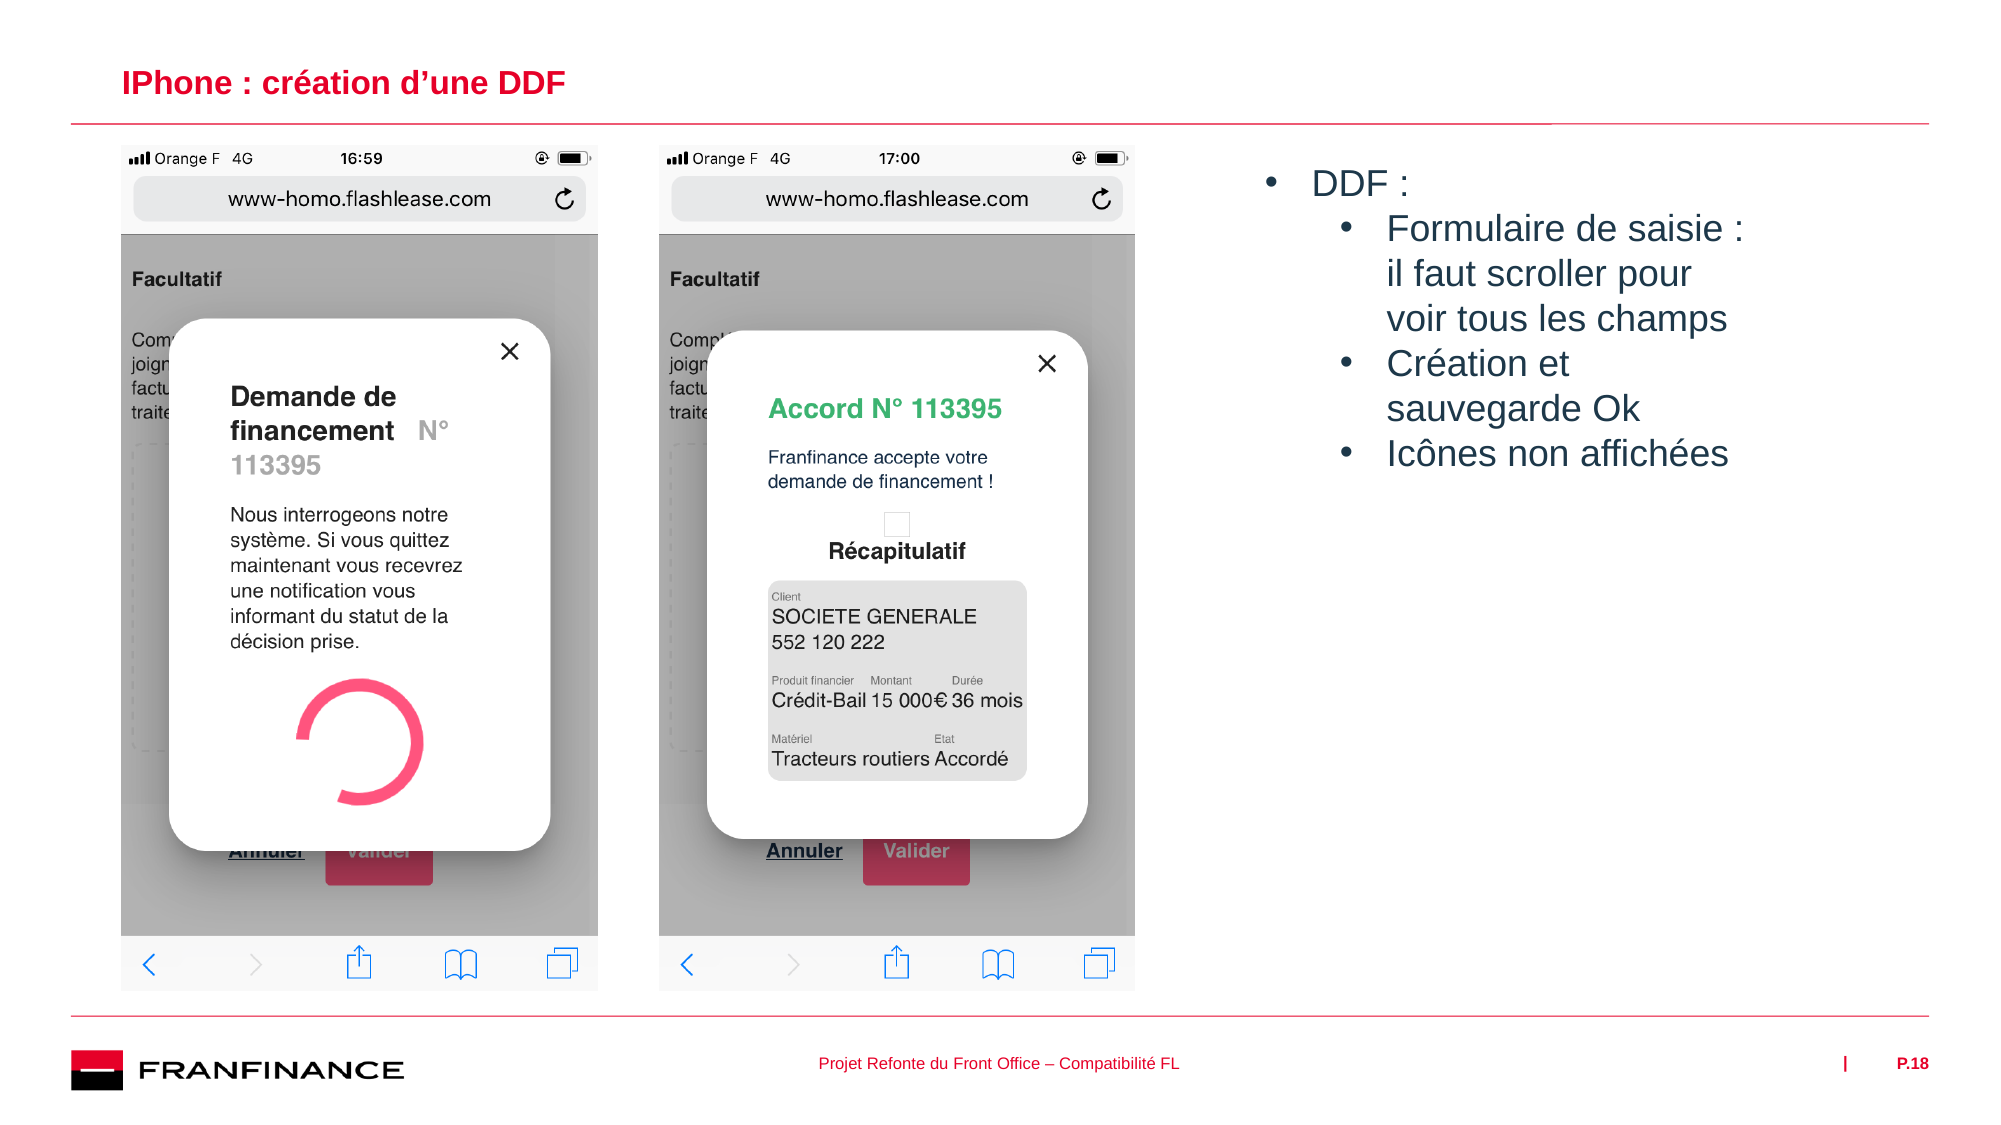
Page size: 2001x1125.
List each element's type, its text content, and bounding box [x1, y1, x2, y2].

picture [659, 145, 1136, 992]
picture [121, 145, 598, 992]
text_box DDF : Formulaire de saisie : il faut scroller pour voir tous les champs Création et sauvegarde Ok Icônes non affichées [1250, 151, 1772, 527]
title IPhone : création d’une DDF [121, 42, 1835, 125]
slide_number P.18 [1850, 1052, 1930, 1125]
footer Projet Refonte du Front Office – Compatibilité FL [605, 1052, 1394, 1125]
picture [70, 1049, 405, 1091]
